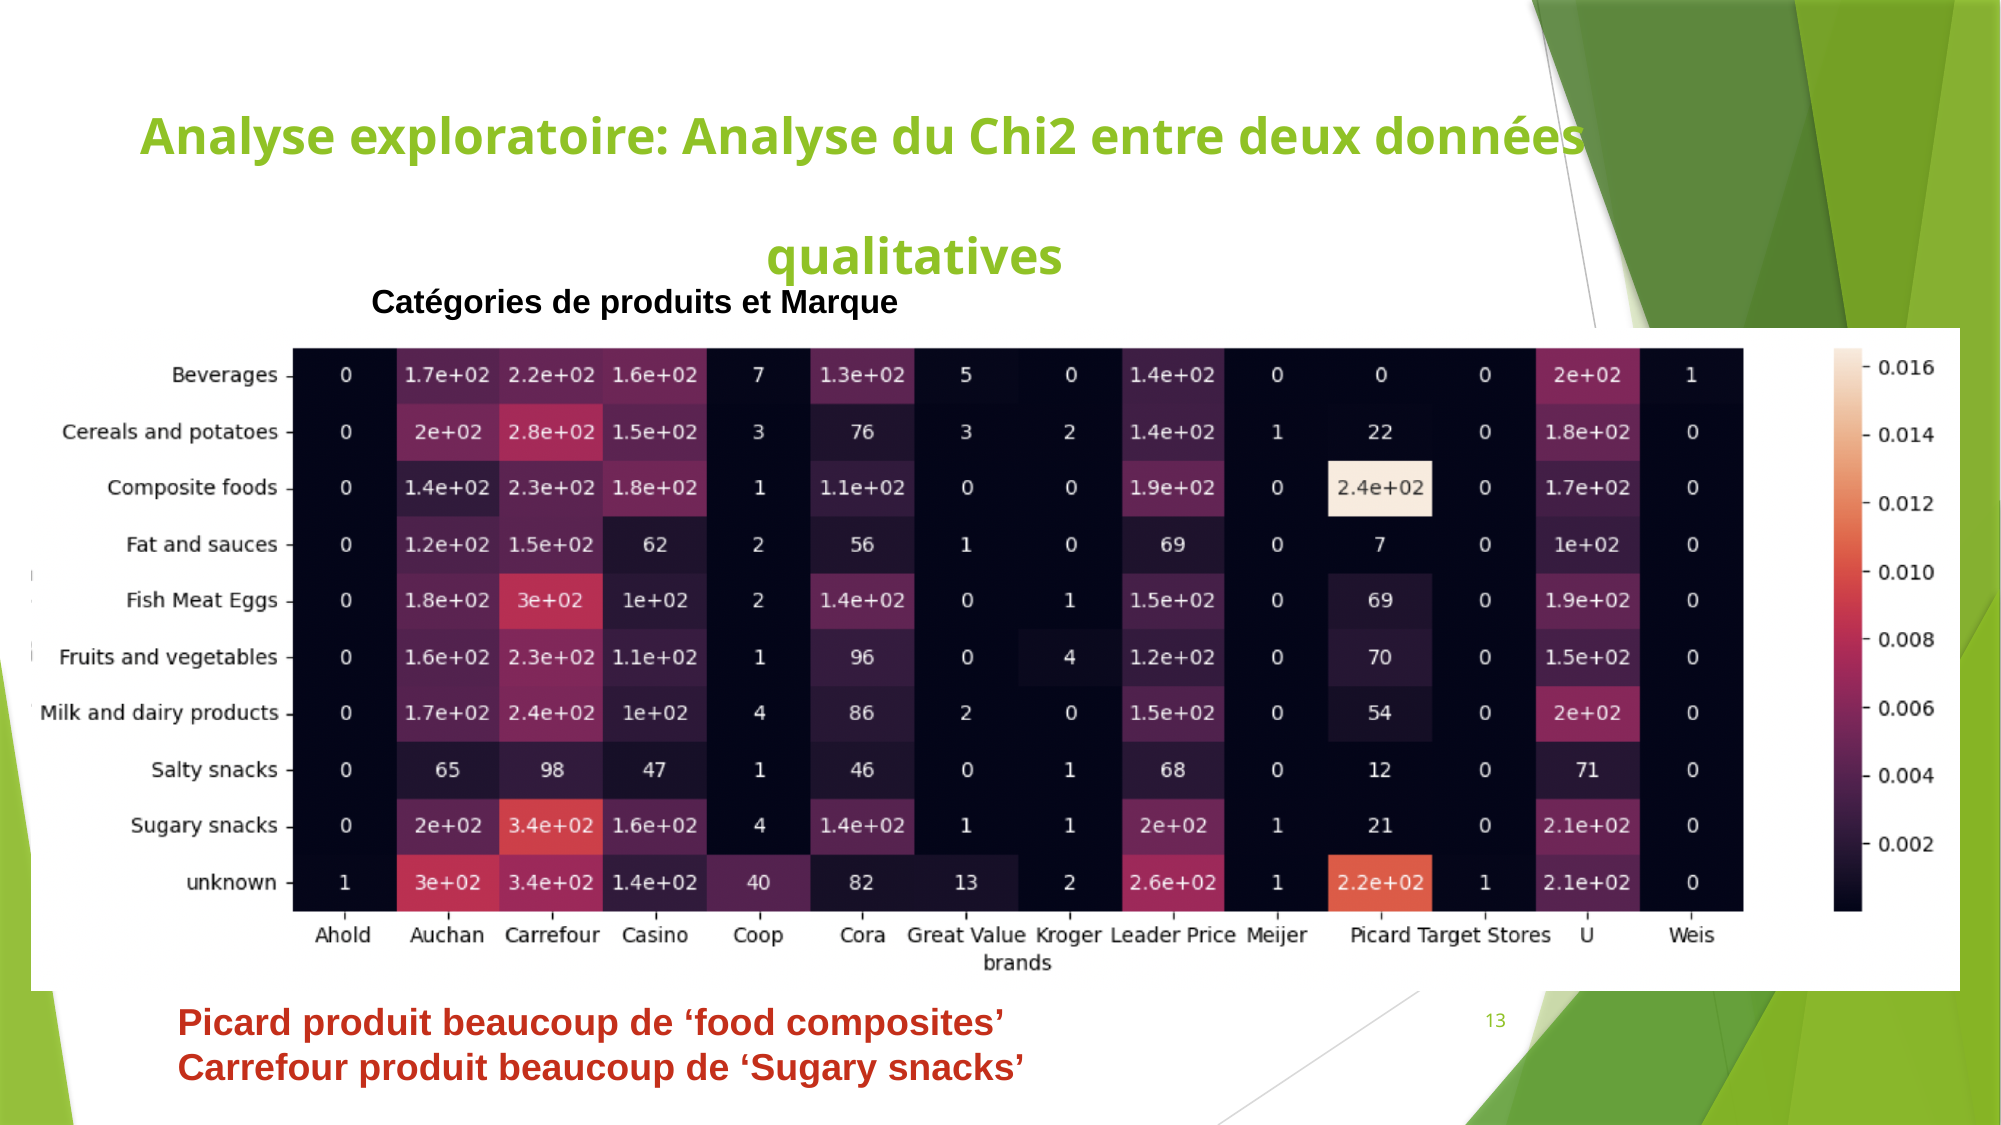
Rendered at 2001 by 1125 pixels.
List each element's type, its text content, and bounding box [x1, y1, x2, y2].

text_box Analyse exploratoire: Analyse du Chi2 entre deux données qualitatives [125, 96, 1711, 314]
picture [30, 327, 1961, 992]
text_box Picard produit beaucoup de ‘food composites’ Carrefour produit beaucoup de ‘Sugary snacks’ [162, 1003, 1041, 1096]
text_box Catégories de produits et Marque [356, 272, 915, 325]
slide_number 12 [1409, 1003, 1522, 1051]
